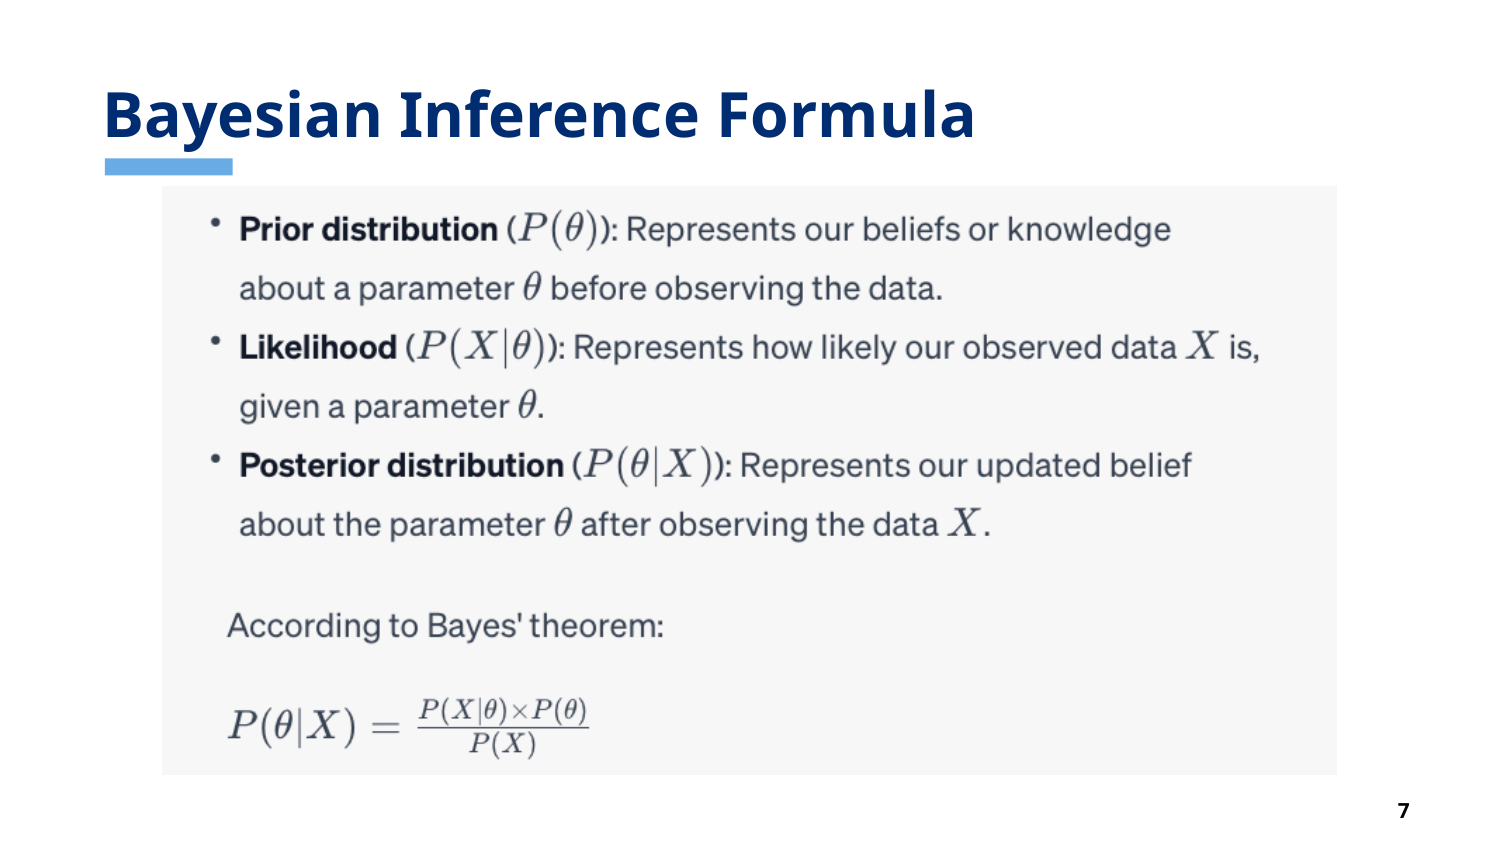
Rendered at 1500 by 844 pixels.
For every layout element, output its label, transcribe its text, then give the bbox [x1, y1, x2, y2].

title Bayesian Inference Formula [87, 17, 1414, 159]
picture [162, 186, 1337, 775]
